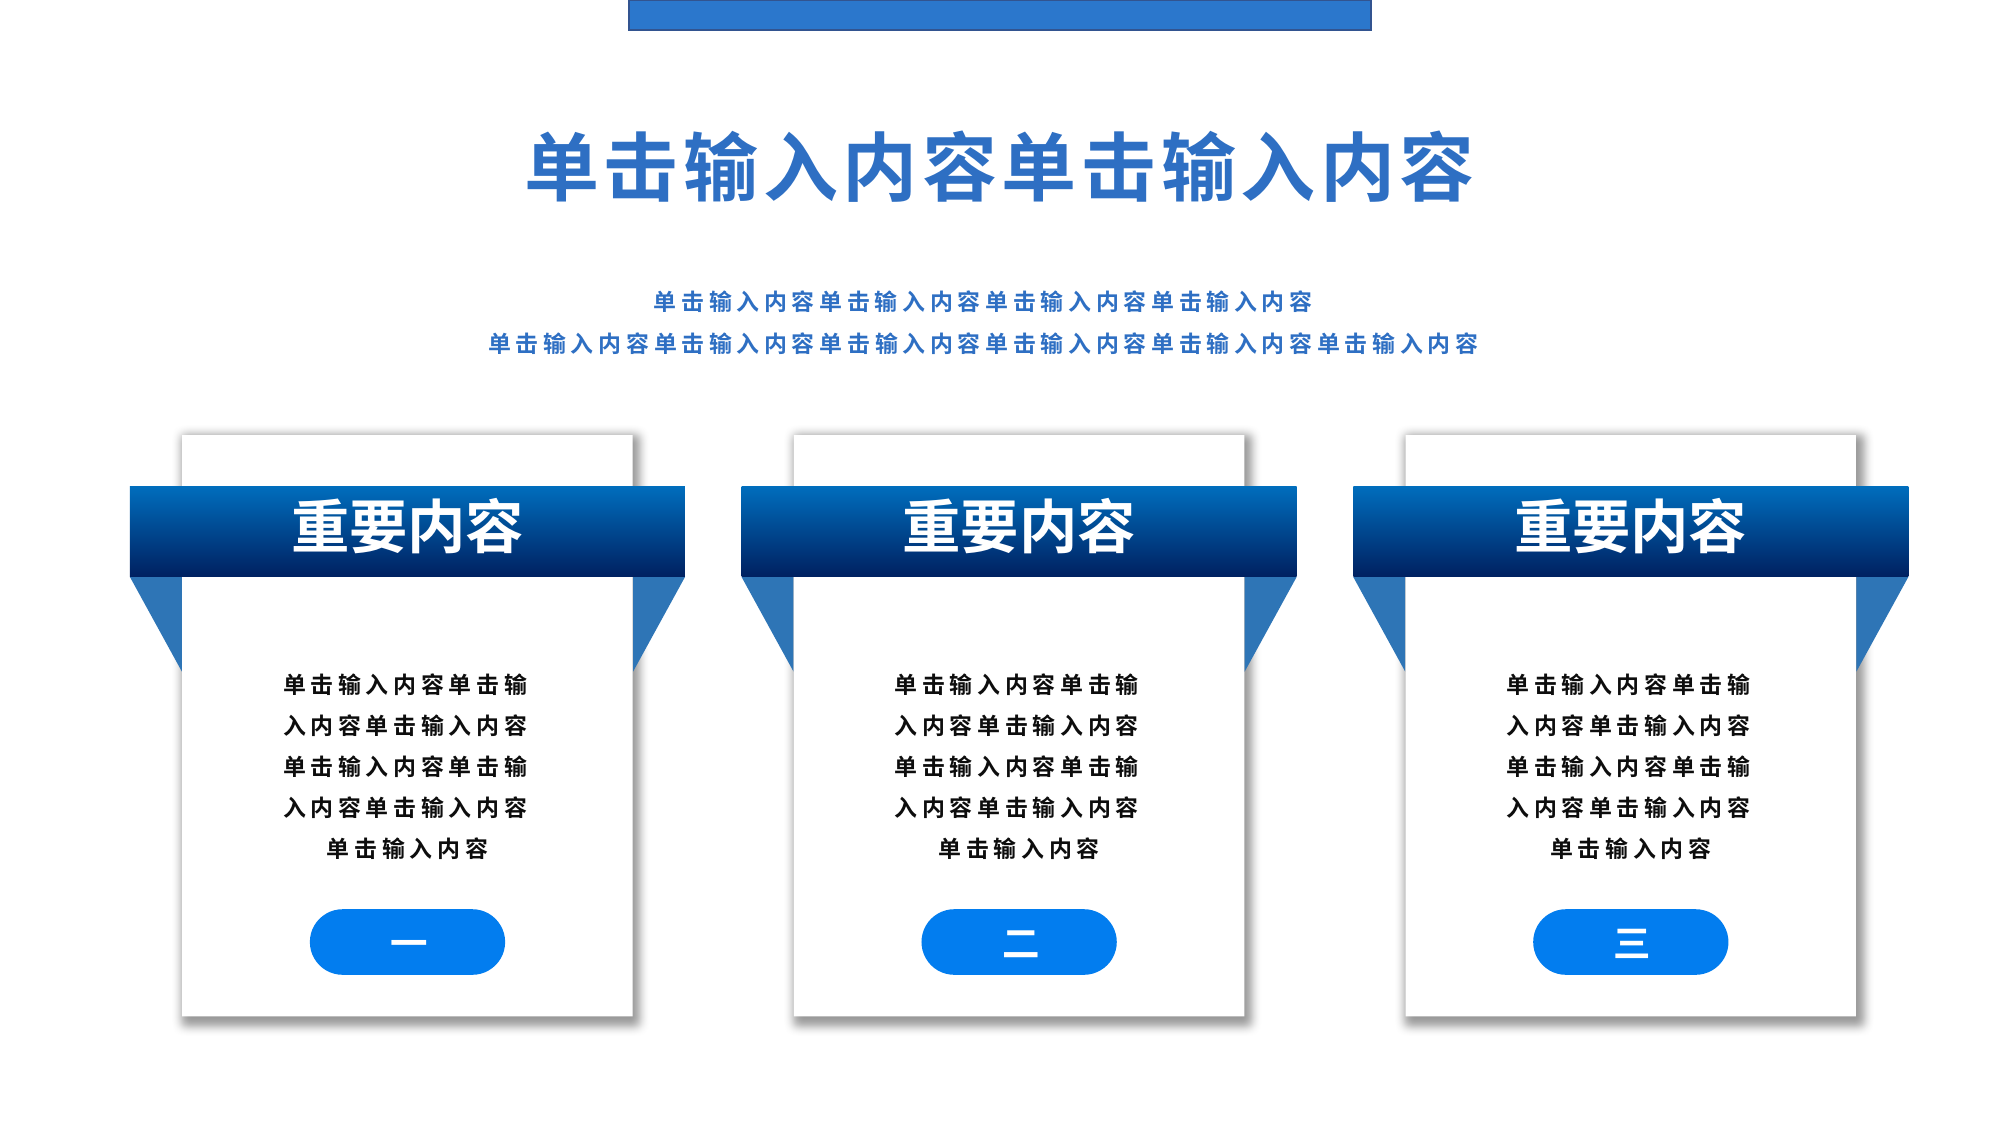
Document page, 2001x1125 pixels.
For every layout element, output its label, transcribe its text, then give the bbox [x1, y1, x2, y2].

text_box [741, 434, 1297, 1017]
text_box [129, 434, 686, 1017]
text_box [1353, 434, 1909, 1017]
text_box 单击输入内容单击输入内容单击输入内容单击输入内容 单击输入内容单击输入内容单击输入内容单击输入内容单击输入内容单击输入内容 [102, 266, 1865, 406]
text_box 单击输入内容单击输入内容 [310, 67, 1690, 218]
